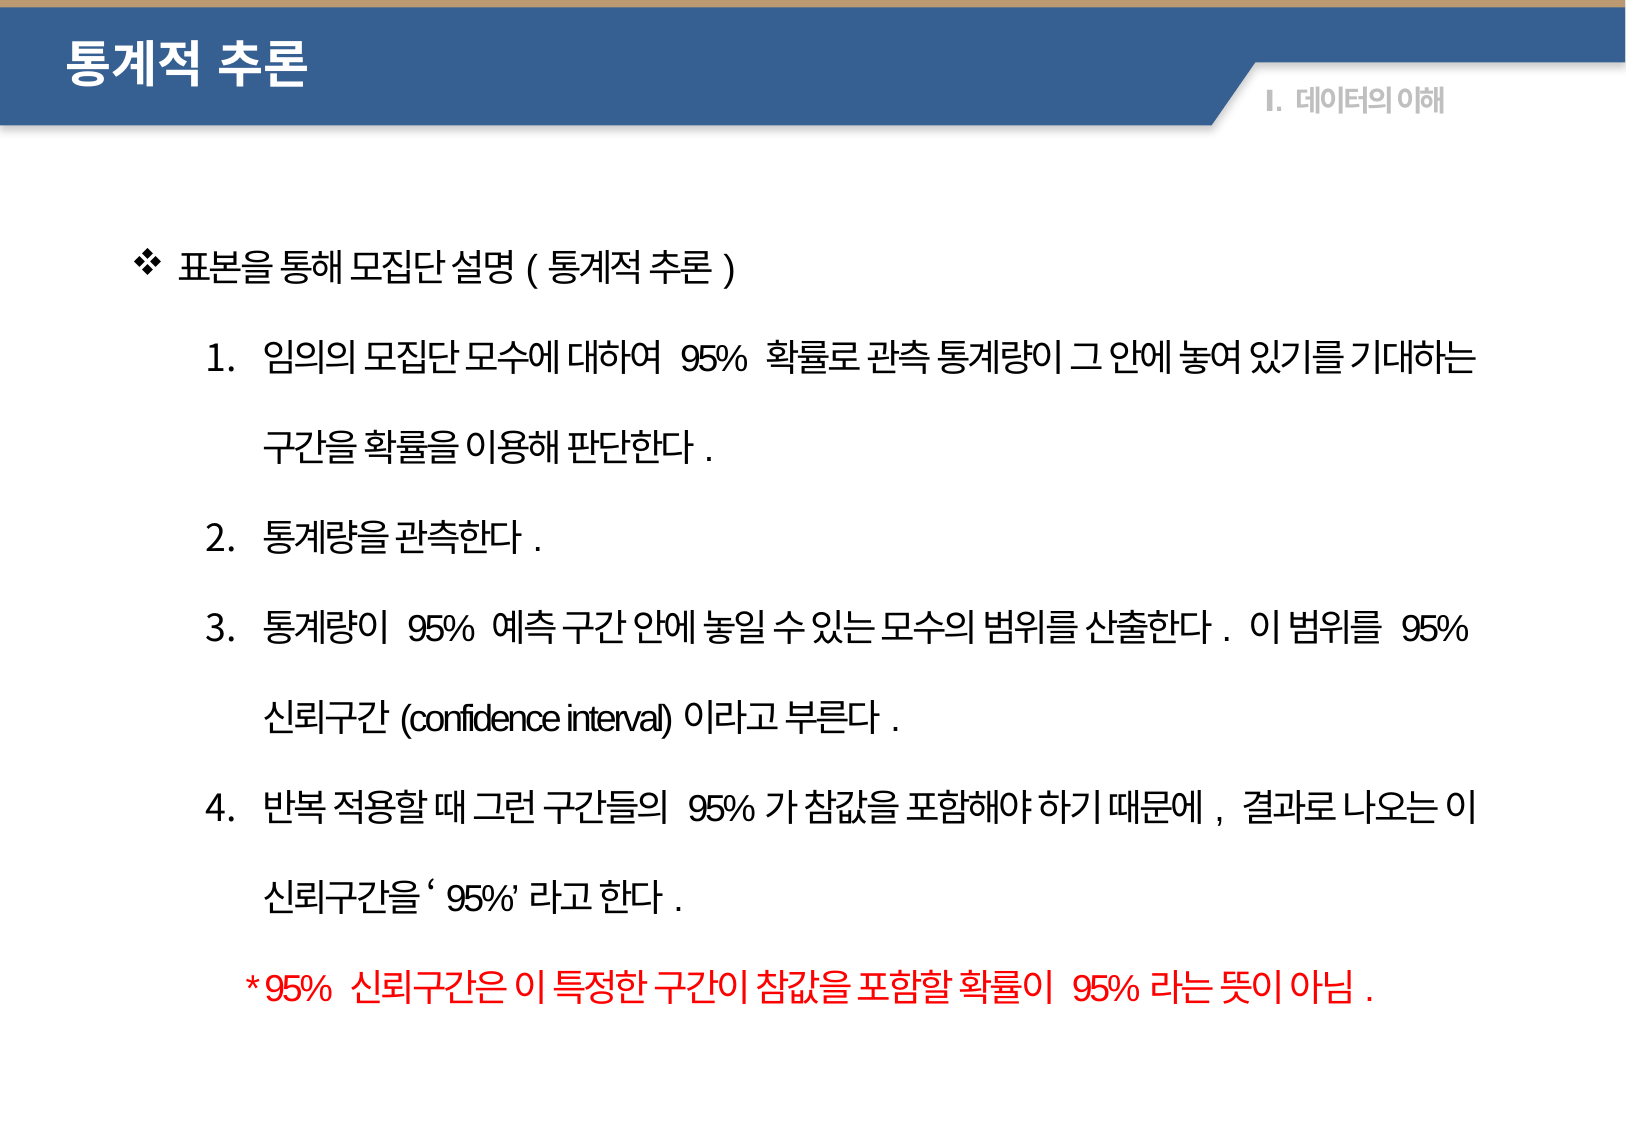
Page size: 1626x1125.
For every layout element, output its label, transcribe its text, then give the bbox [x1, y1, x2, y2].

text_box 통계적 추론 [50, 36, 1297, 100]
text_box 표본을 통해 모집단 설명(통계적 추론) 임의의 모집단 모수에 대하여 95% 확률로 관측 통계량이 그 안에 놓여 있기를 기대하는 구간을 확률을 이용해 판단한다. 통계량을 관측한다. 통계량이 95% 예측 구간 안에 놓일 수 있는 모수의 범위를 산출한다. 이 범위를 95% 신뢰구간(confidence interval)이라고 부른다. 반복 적용할 때 그런 구간들의 95%가 참값을 포함해야 하기 때문에, 결과로 나오는 이 신뢰구간을 ‘95%’라고 한다. * 95% 신뢰구간은 이 특정한 구간이 참값을 포함할 확률이 95%라는 뜻이 아님. [115, 191, 1559, 1017]
